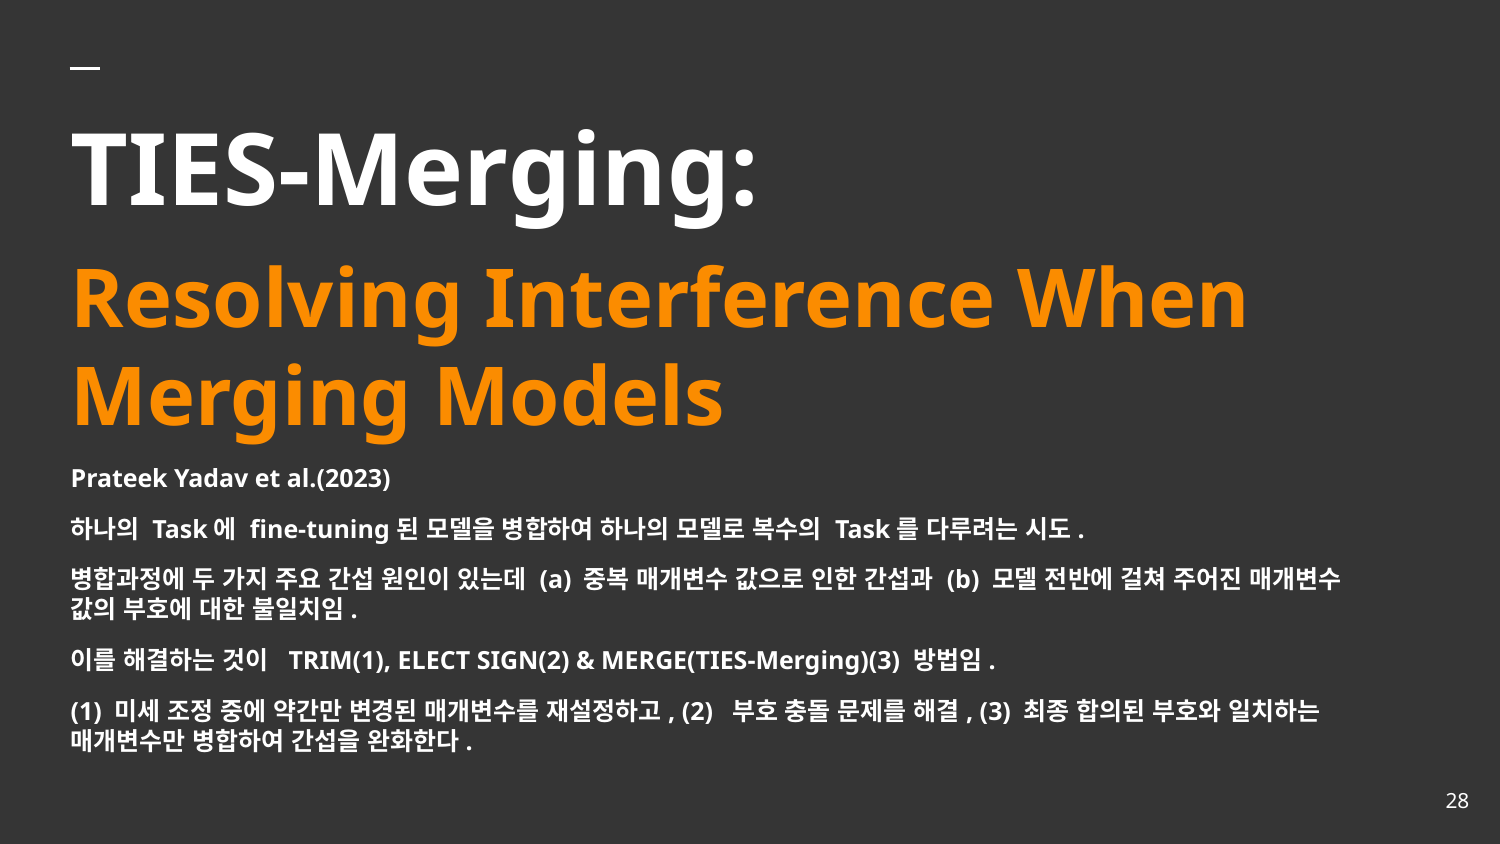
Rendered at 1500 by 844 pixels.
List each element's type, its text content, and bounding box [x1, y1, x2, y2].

title TIES-Merging: Resolving Interference When Merging Models Prateek Yadav et al.(2023) 하나의 Task에 fine-tuning된 모델을 병합하여 하나의 모델로 복수의 Task를 다루려는 시도. 병합과정에 두 가지 주요 간섭 원인이 있는데 (a) 중복 매개변수 값으로 인한 간섭과 (b) 모델 전반에 걸쳐 주어진 매개변수 값의 부호에 대한 불일치임. 이를 해결하는 것이 TRIM(1), ELECT SIGN(2) & MERGE(TIES-Merging)(3) 방법임. (1) 미세 조정 중에 약간만 변경된 매개변수를 재설정하고, (2) 부호 충돌 문제를 해결, (3) 최종 합의된 부호와 일치하는 매개변수만 병합하여 간섭을 완화한다. [55, 0, 1397, 784]
slide_number ‹#› [1394, 769, 1484, 834]
